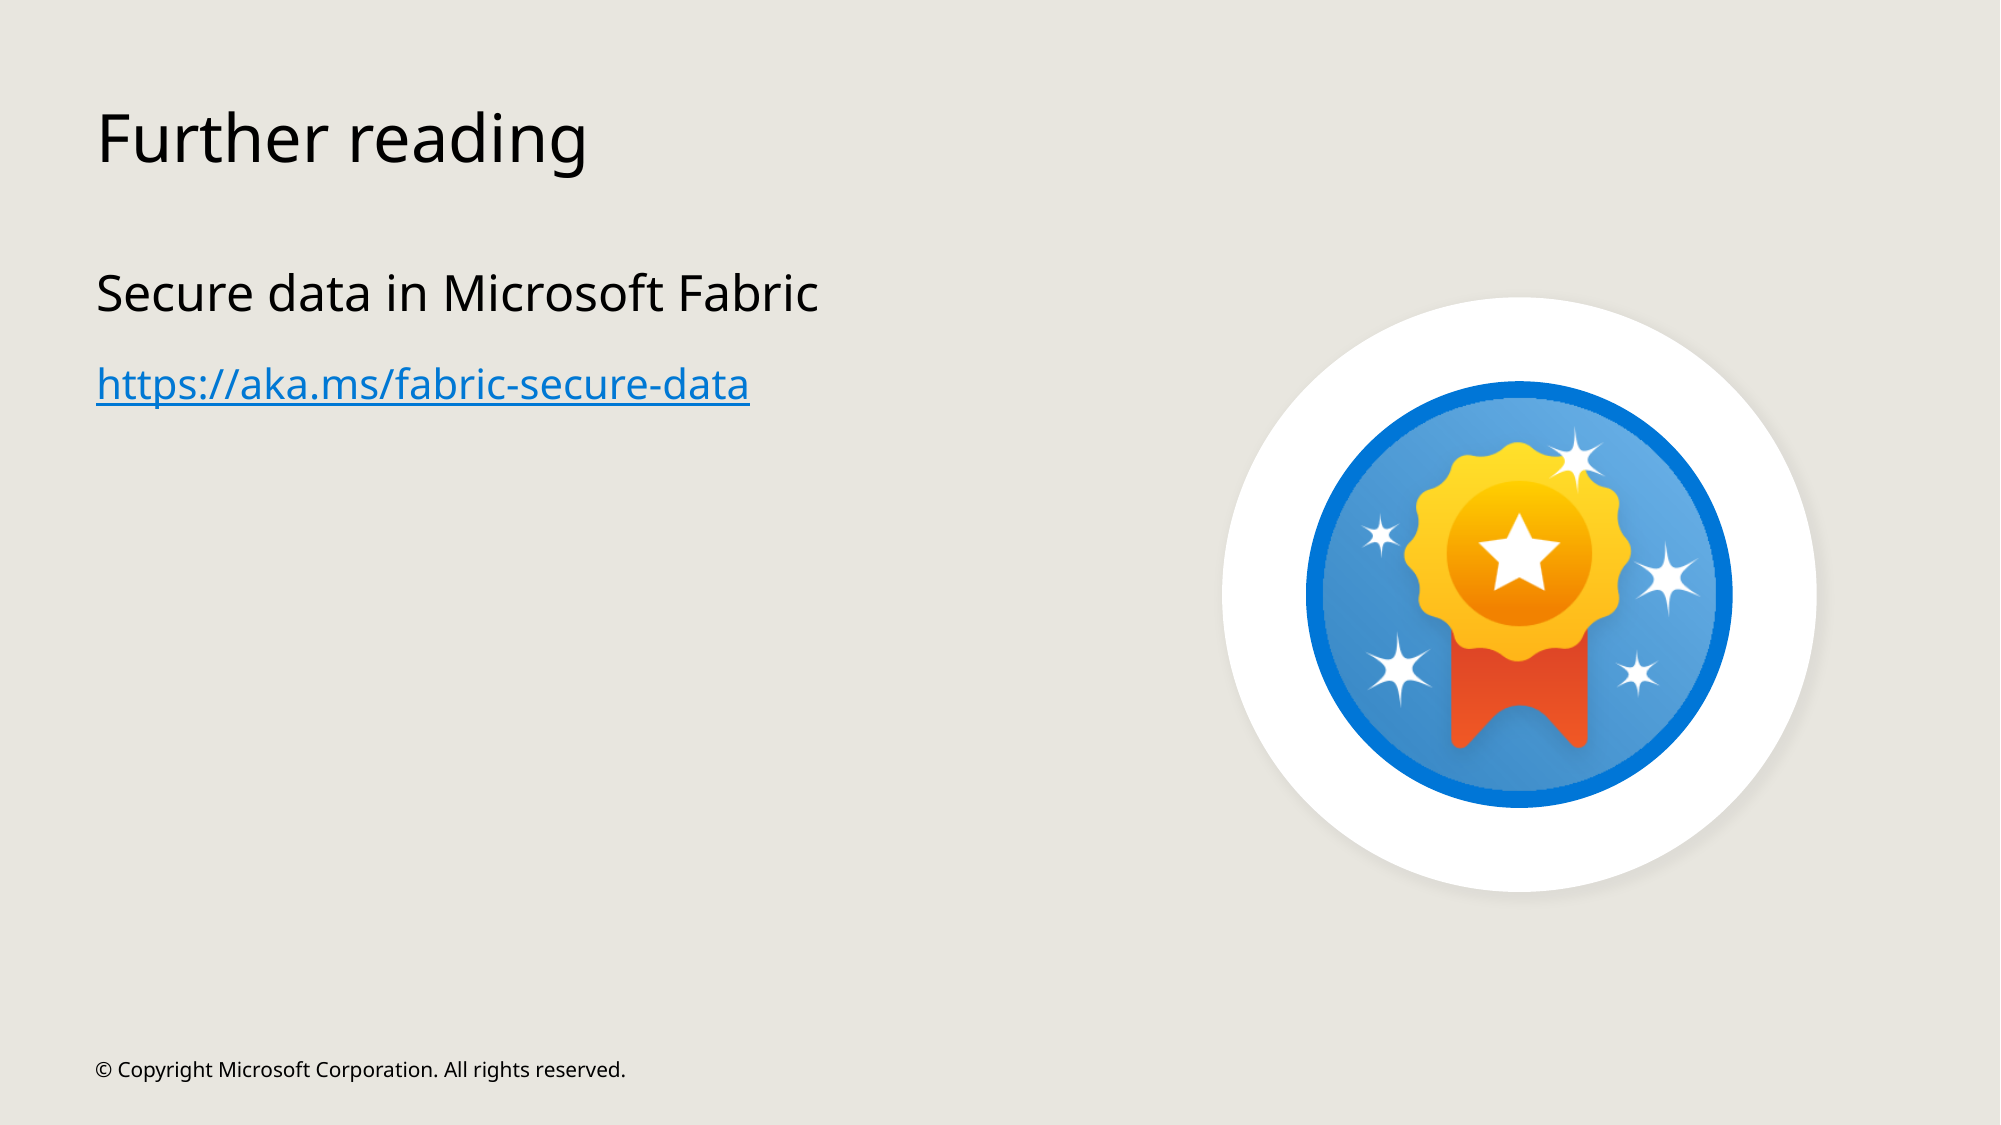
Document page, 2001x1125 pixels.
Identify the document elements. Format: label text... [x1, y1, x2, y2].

list Secure data in Microsoft Fabric [96, 261, 1441, 322]
list https://aka.ms/fabric-secure-data [96, 357, 1221, 409]
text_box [1221, 297, 1817, 893]
title Further reading [96, 96, 1903, 177]
